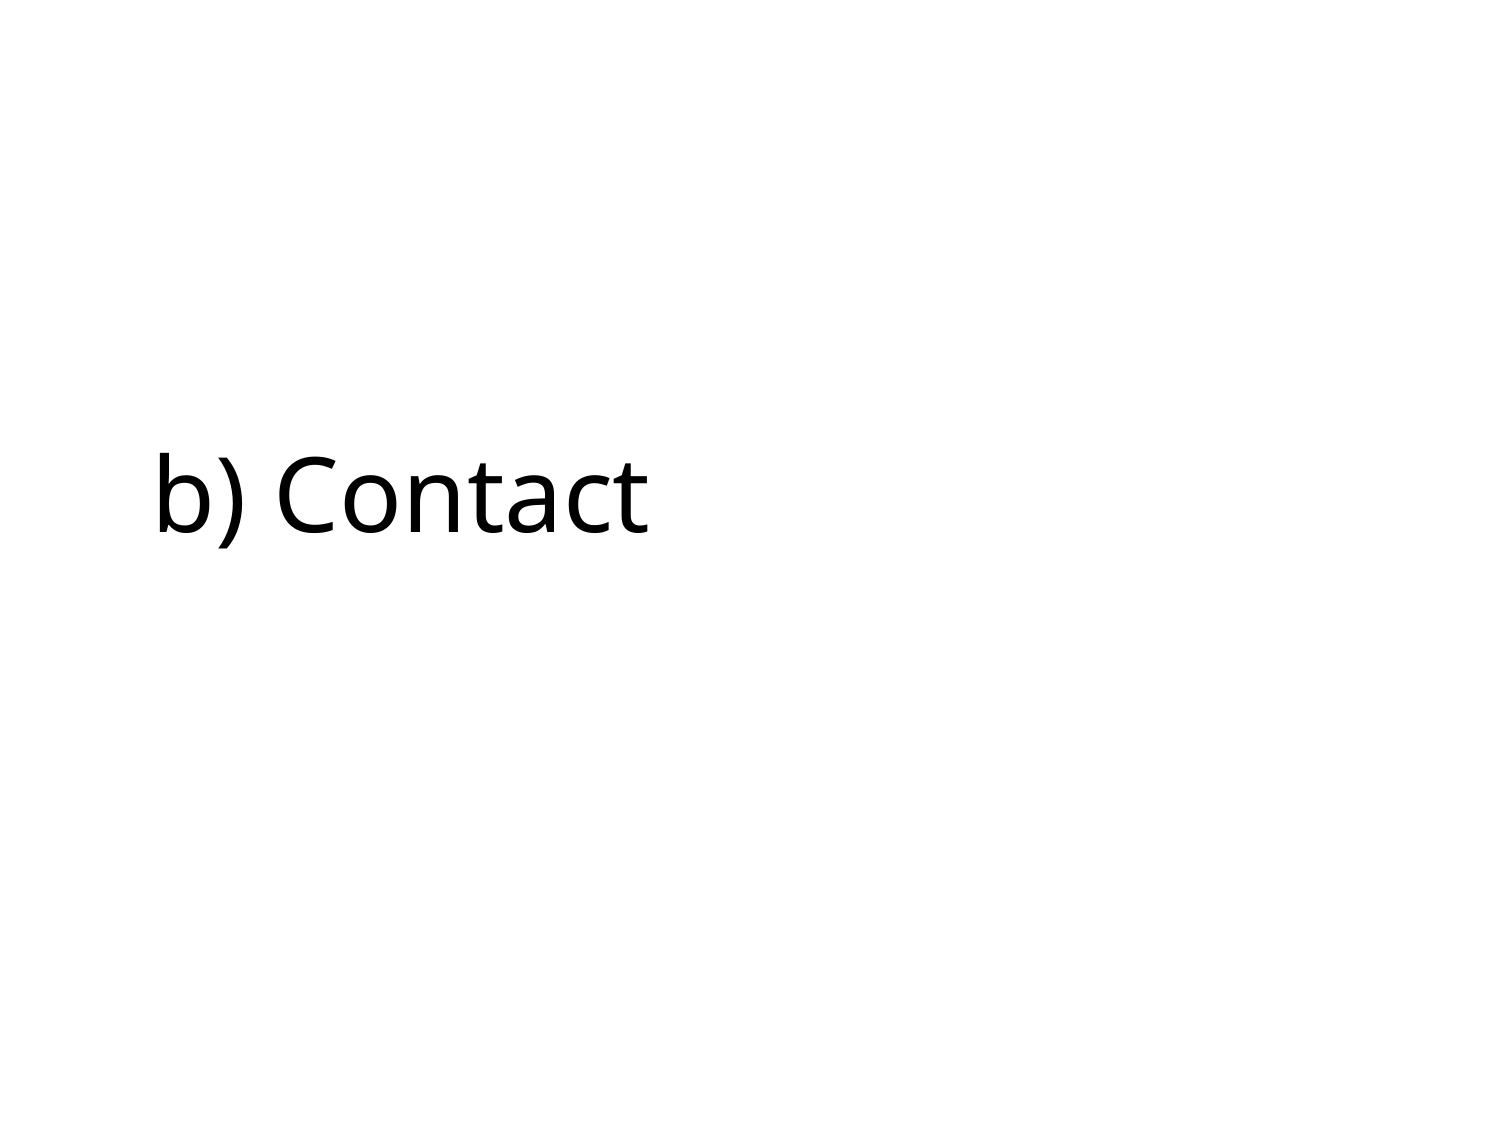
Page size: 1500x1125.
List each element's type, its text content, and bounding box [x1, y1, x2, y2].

title b) Contact [136, 183, 1353, 563]
